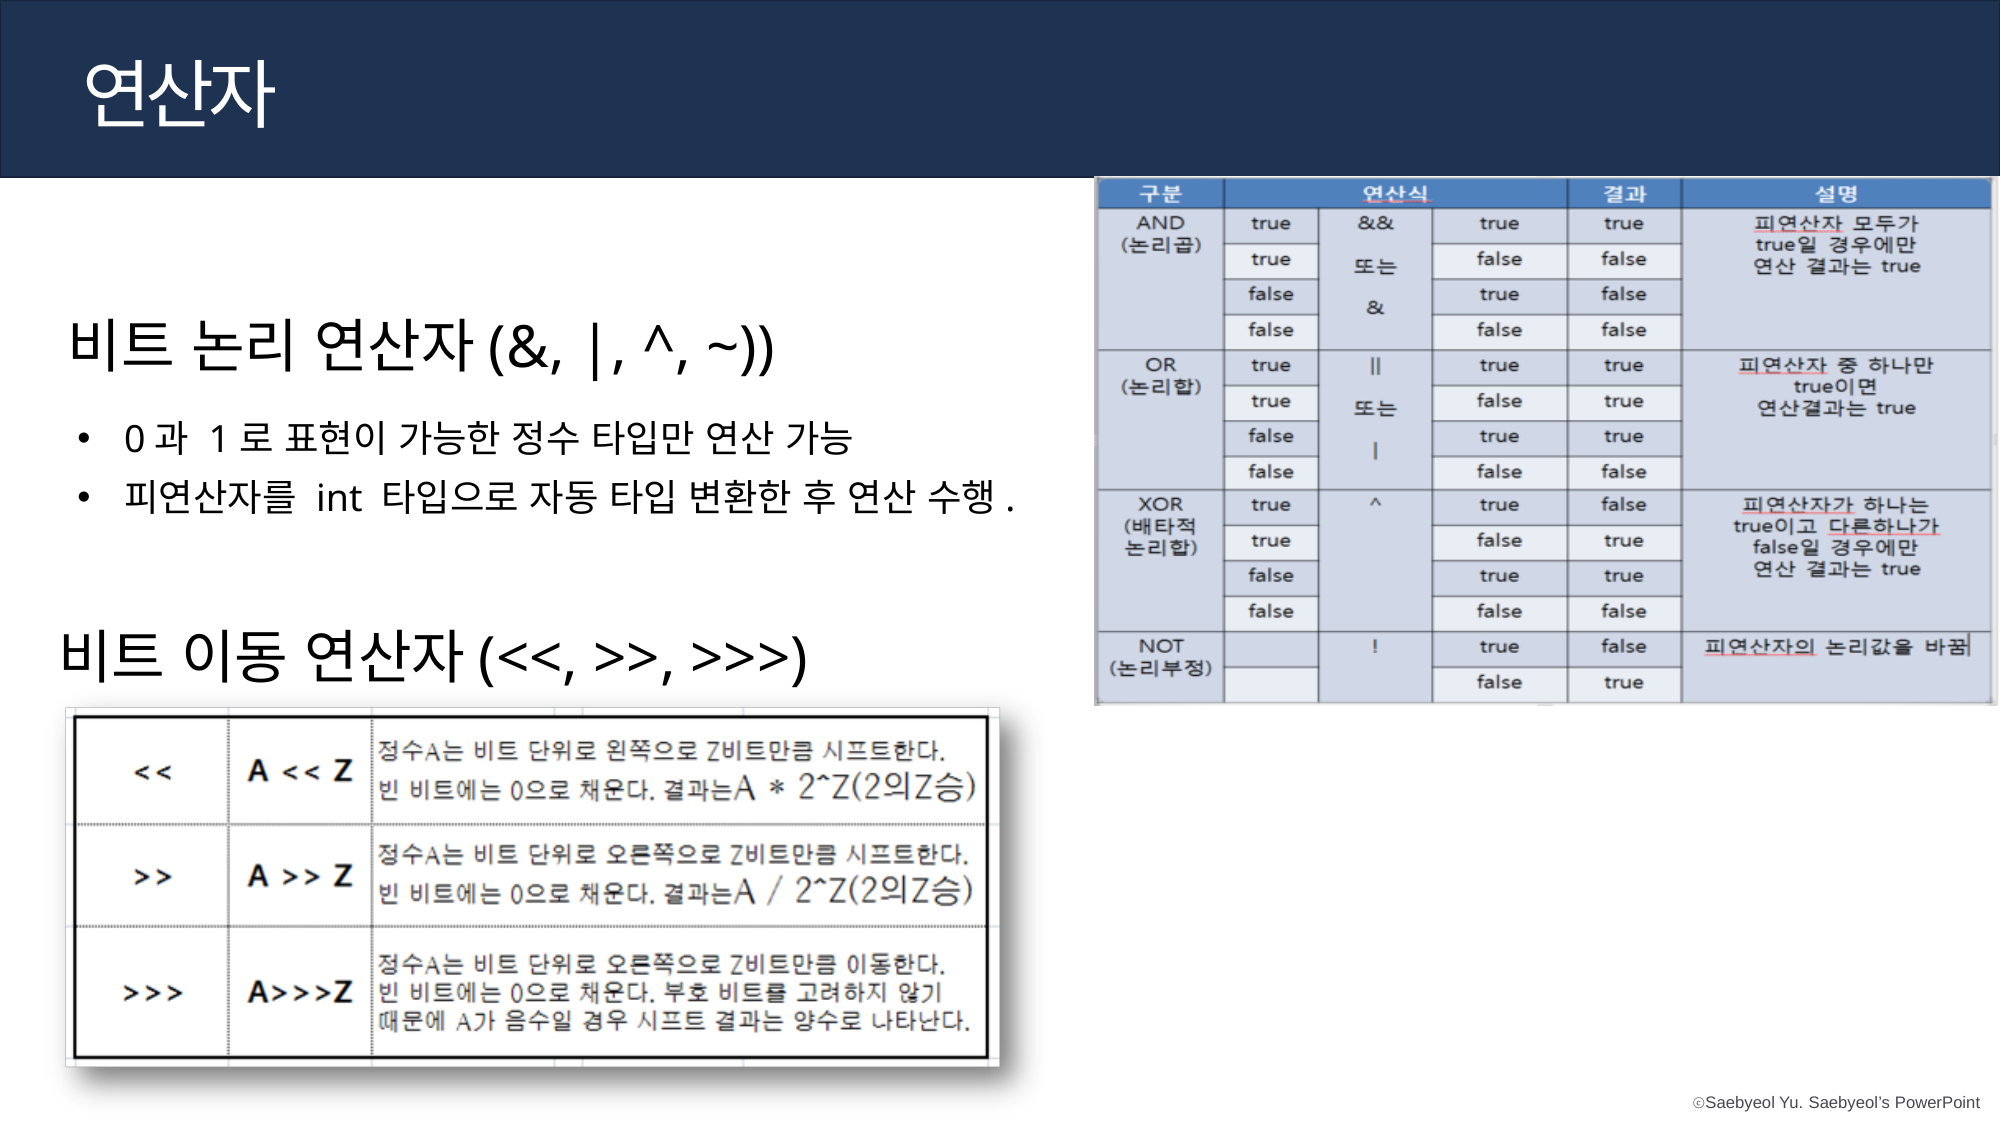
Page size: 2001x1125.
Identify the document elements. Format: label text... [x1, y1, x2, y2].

text_box 비트 이동 연산자(<<, >>, >>>) [43, 612, 1094, 698]
text_box [0, 0, 2000, 178]
text_box 연산자 [68, 39, 293, 145]
text_box 0과 1로 표현이 가능한 정수 타입만 연산 가능 피연산자를 int 타입으로 자동 타입 변환한 후 연산 수행. [62, 394, 1094, 585]
picture [1094, 176, 2000, 706]
picture [36, 678, 1058, 1125]
text_box 비트 논리 연산자(&, |, ^, ~)) [53, 301, 1094, 387]
